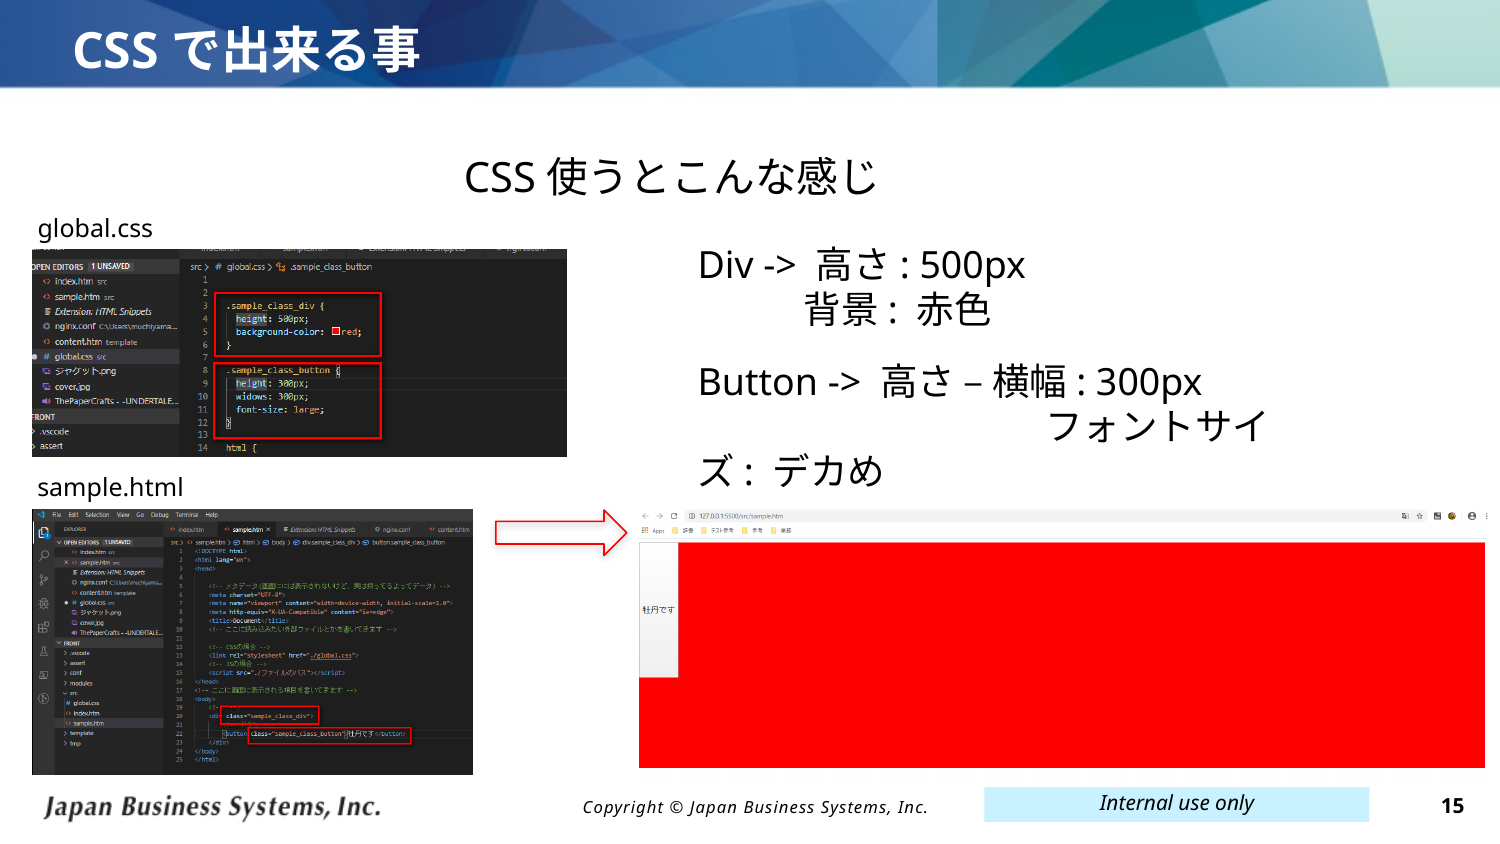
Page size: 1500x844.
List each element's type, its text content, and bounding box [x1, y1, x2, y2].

text_box sample.html [22, 464, 487, 510]
text_box [495, 509, 628, 557]
text_box CSS使うとこんな感じ [449, 143, 1005, 209]
picture [0, 0, 1500, 844]
title CSSで出来る事 [57, 10, 1441, 79]
text_box Button -> 高さ – 横幅: 300px フォントサイズ: デカめ [682, 350, 1337, 501]
text_box global.css [22, 204, 487, 250]
text_box Div -> 高さ: 500px 背景: 赤色 [682, 233, 1239, 339]
